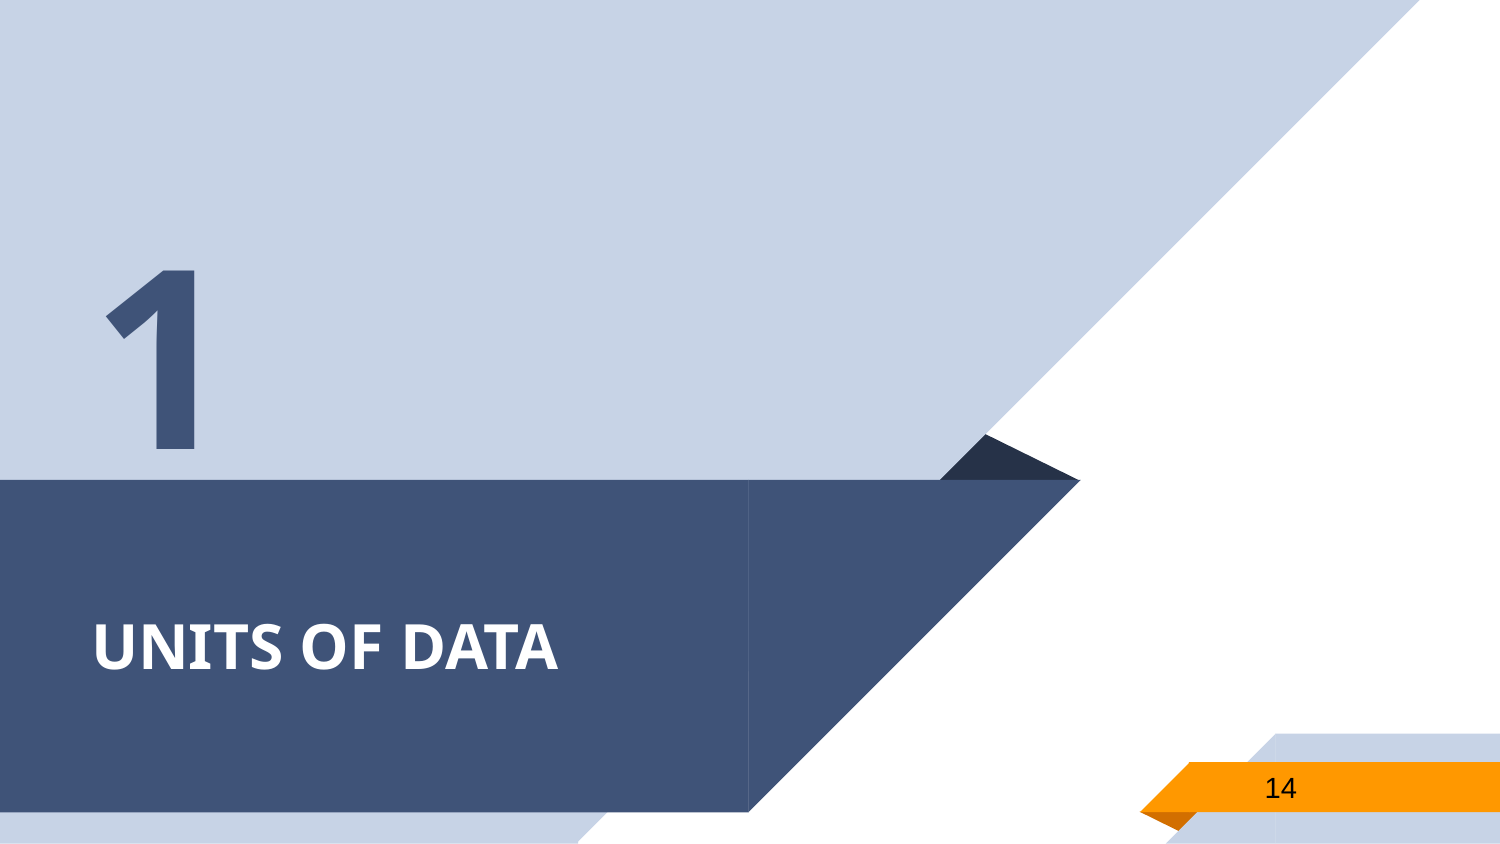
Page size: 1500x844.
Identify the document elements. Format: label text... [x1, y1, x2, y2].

title UNITS OF DATA [76, 506, 748, 697]
slide_number 14 [1249, 760, 1494, 813]
text_box 1 [76, 0, 434, 515]
